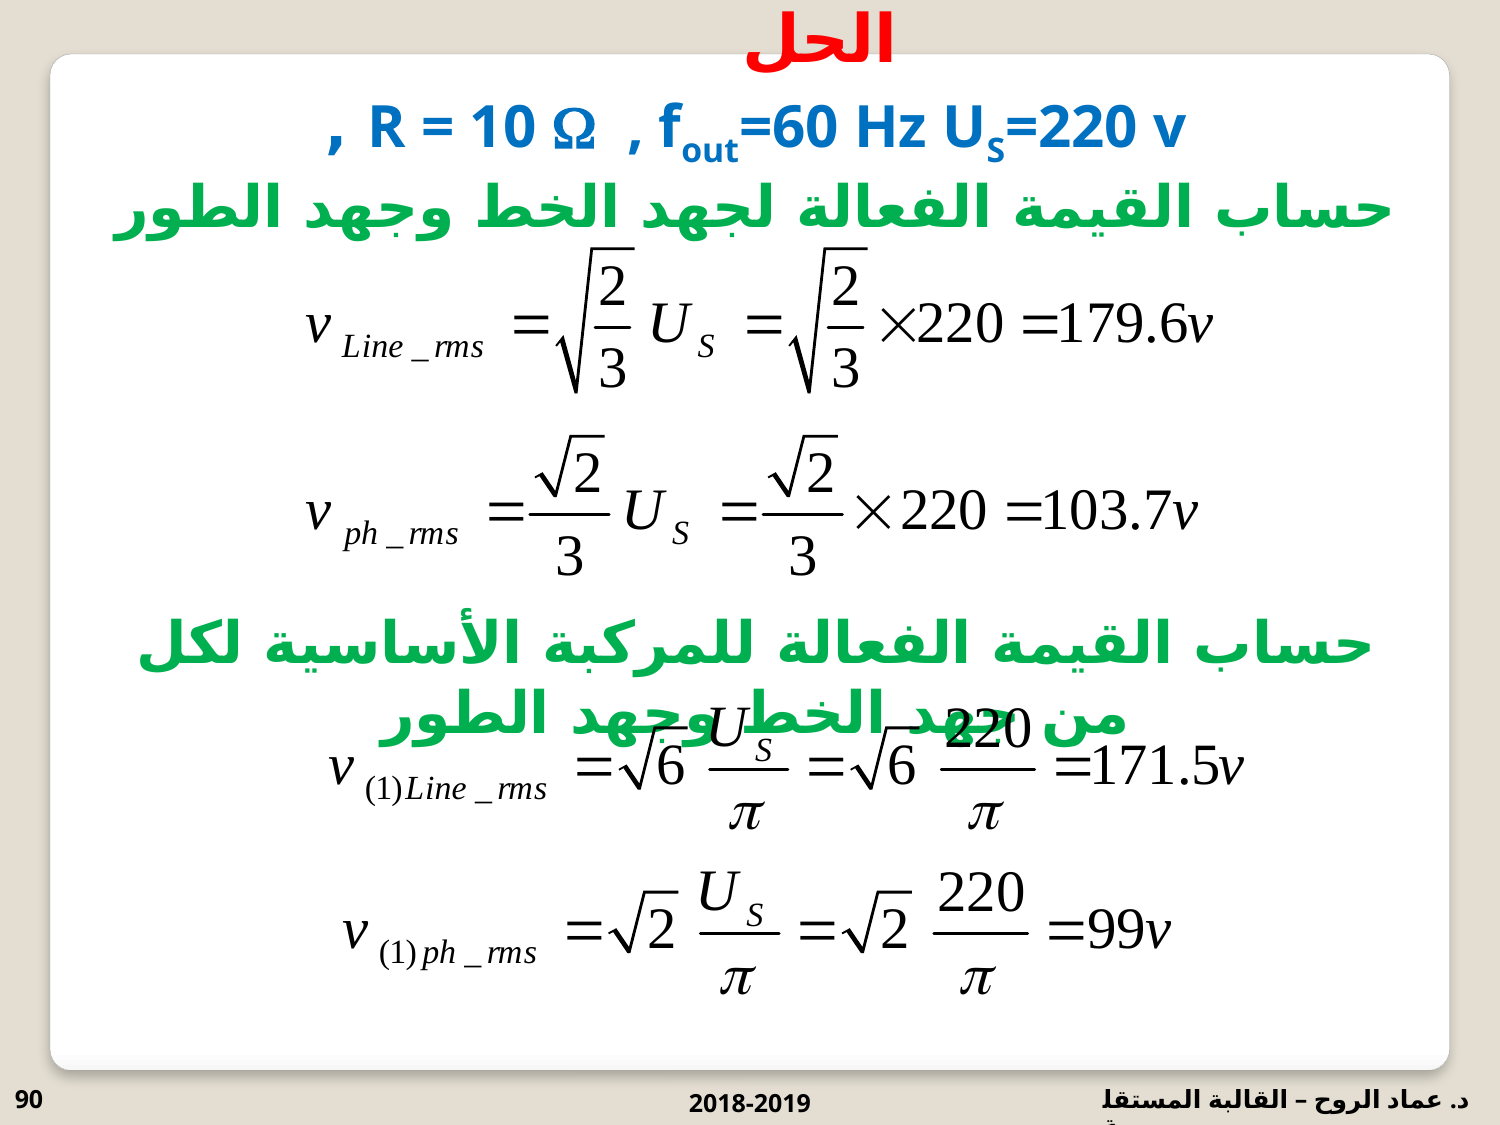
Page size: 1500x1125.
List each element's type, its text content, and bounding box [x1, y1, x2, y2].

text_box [304, 234, 1235, 406]
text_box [304, 421, 1221, 589]
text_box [341, 855, 1196, 1008]
text_box الحل [714, 0, 926, 81]
slide_number 2018-2019 [562, 1065, 938, 1125]
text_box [327, 691, 1272, 843]
text_box حساب القيمة الفعالة للمركبة الأساسية لكل من جهد الخط وجهد الطور [70, 597, 1442, 753]
slide_number 90 [0, 1065, 106, 1125]
footer د. عماد الروح – القالبة المستقلة [1089, 1065, 1500, 1125]
text_box R = 10  , fout=60 Hz US=220 v , حساب القيمة الفعالة لجهد الخط وجهد الطور [70, 81, 1442, 247]
